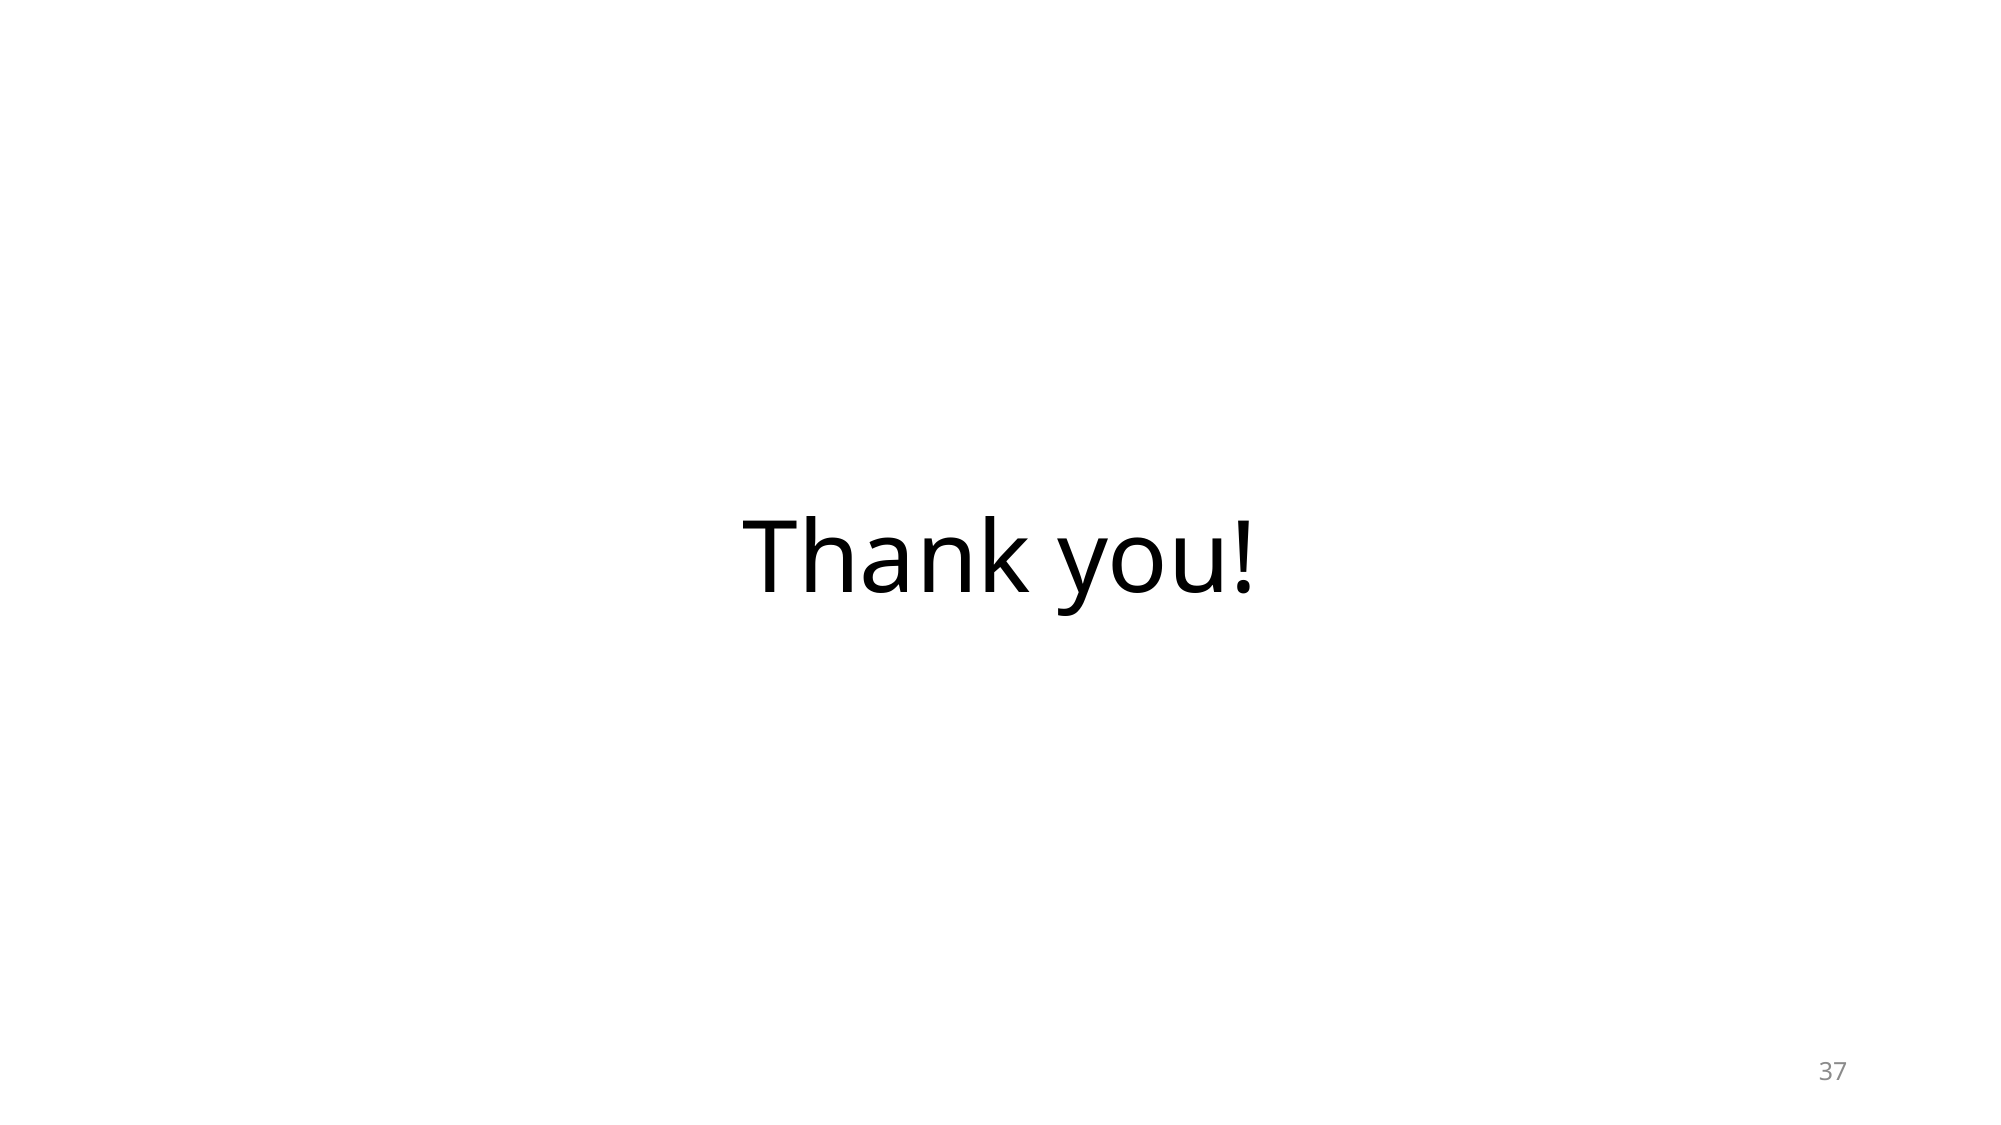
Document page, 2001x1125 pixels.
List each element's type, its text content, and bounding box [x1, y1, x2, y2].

slide_number 37 [1412, 1042, 1863, 1103]
title Thank you! [0, 104, 2000, 1016]
